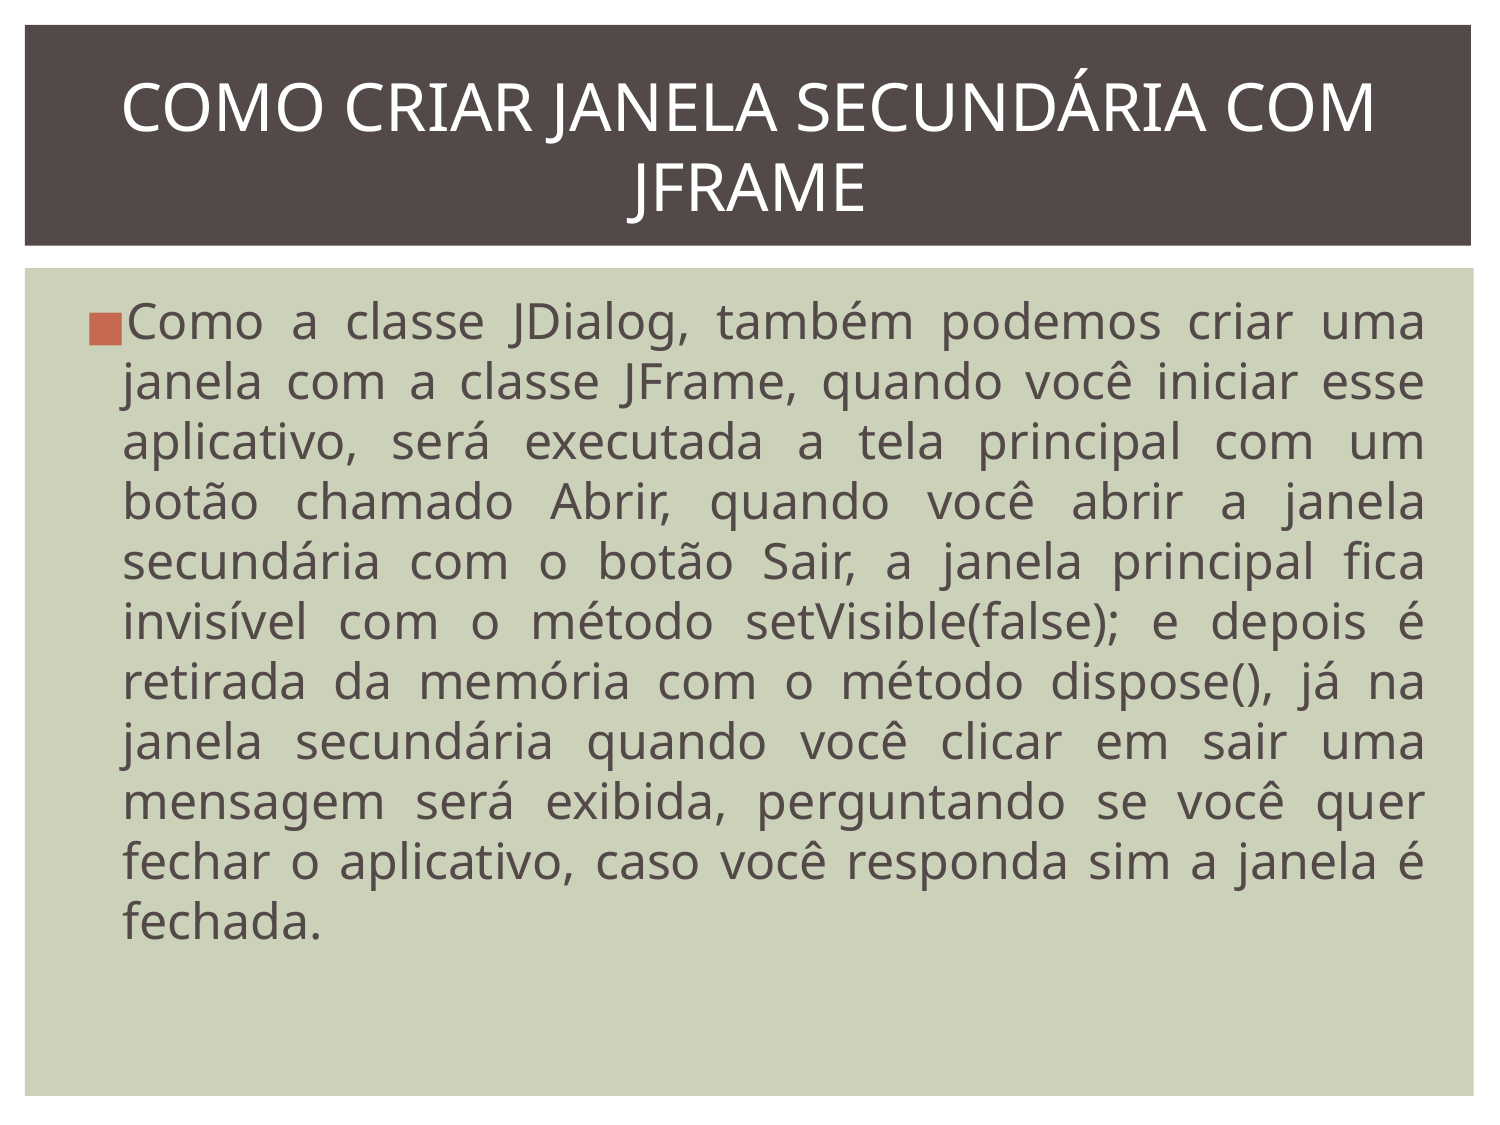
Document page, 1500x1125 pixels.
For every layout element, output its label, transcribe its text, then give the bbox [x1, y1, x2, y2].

list Como a classe JDialog, também podemos criar uma janela com a classe JFrame, quando você iniciar esse aplicativo, será executada a tela principal com um botão chamado Abrir, quando você abrir a janela secundária com o botão Sair, a janela principal fica invisível com o método setVisible(false); e depois é retirada da memória com o método dispose(), já na janela secundária quando você clicar em sair uma mensagem será exibida, perguntando se você quer fechar o aplicativo, caso você responda sim a janela é fechada. [62, 281, 1442, 1005]
title COMO CRIAR JANELA SECUNDÁRIA COM JFRAME [62, 58, 1438, 232]
